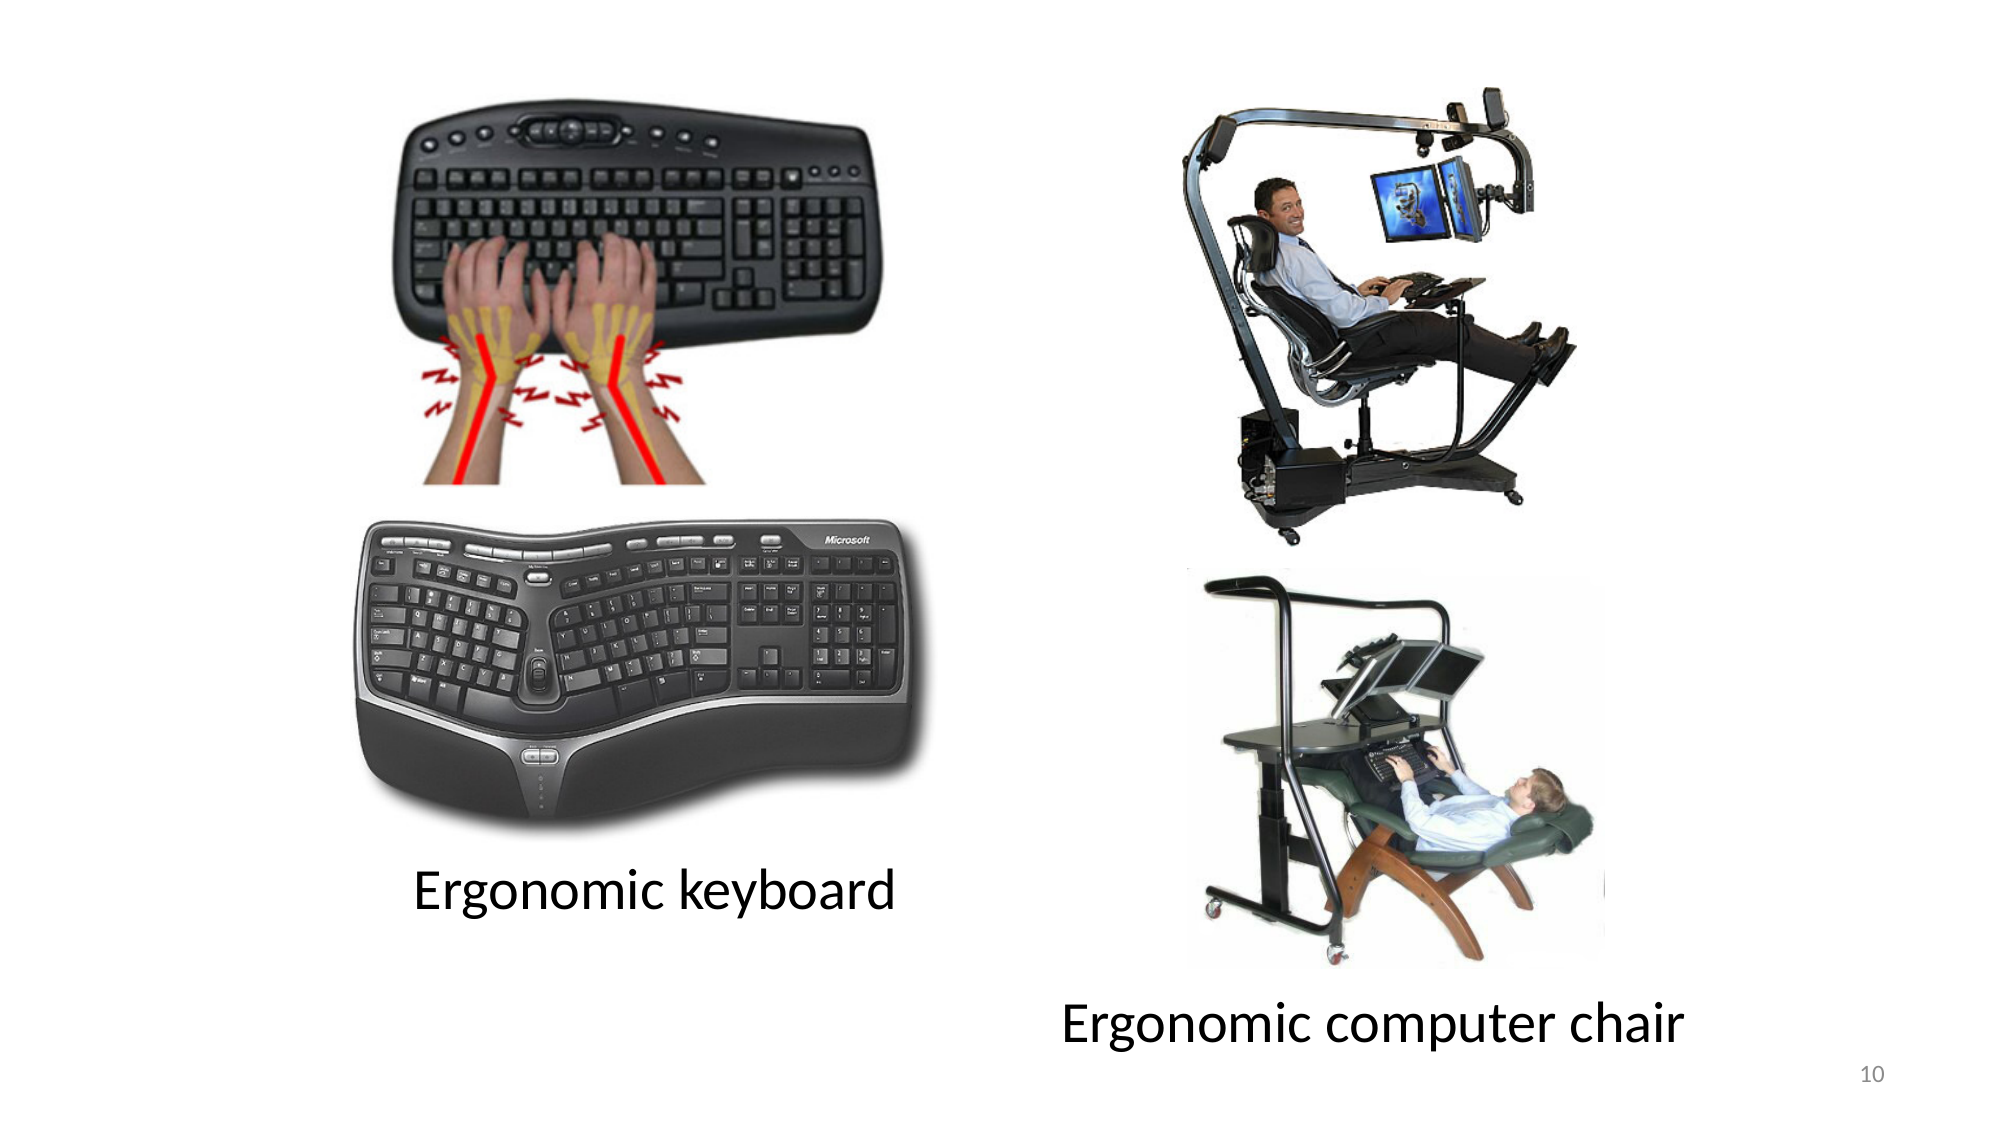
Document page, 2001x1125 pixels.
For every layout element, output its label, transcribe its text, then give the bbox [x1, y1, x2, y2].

picture [1186, 568, 1606, 969]
slide_number 10 [1433, 1042, 1900, 1103]
title Ergonomic keyboard [362, 804, 949, 968]
picture [350, 516, 939, 844]
text_box Ergonomic computer chair [1037, 924, 1711, 1113]
picture [312, 93, 939, 488]
picture [1181, 87, 1577, 547]
